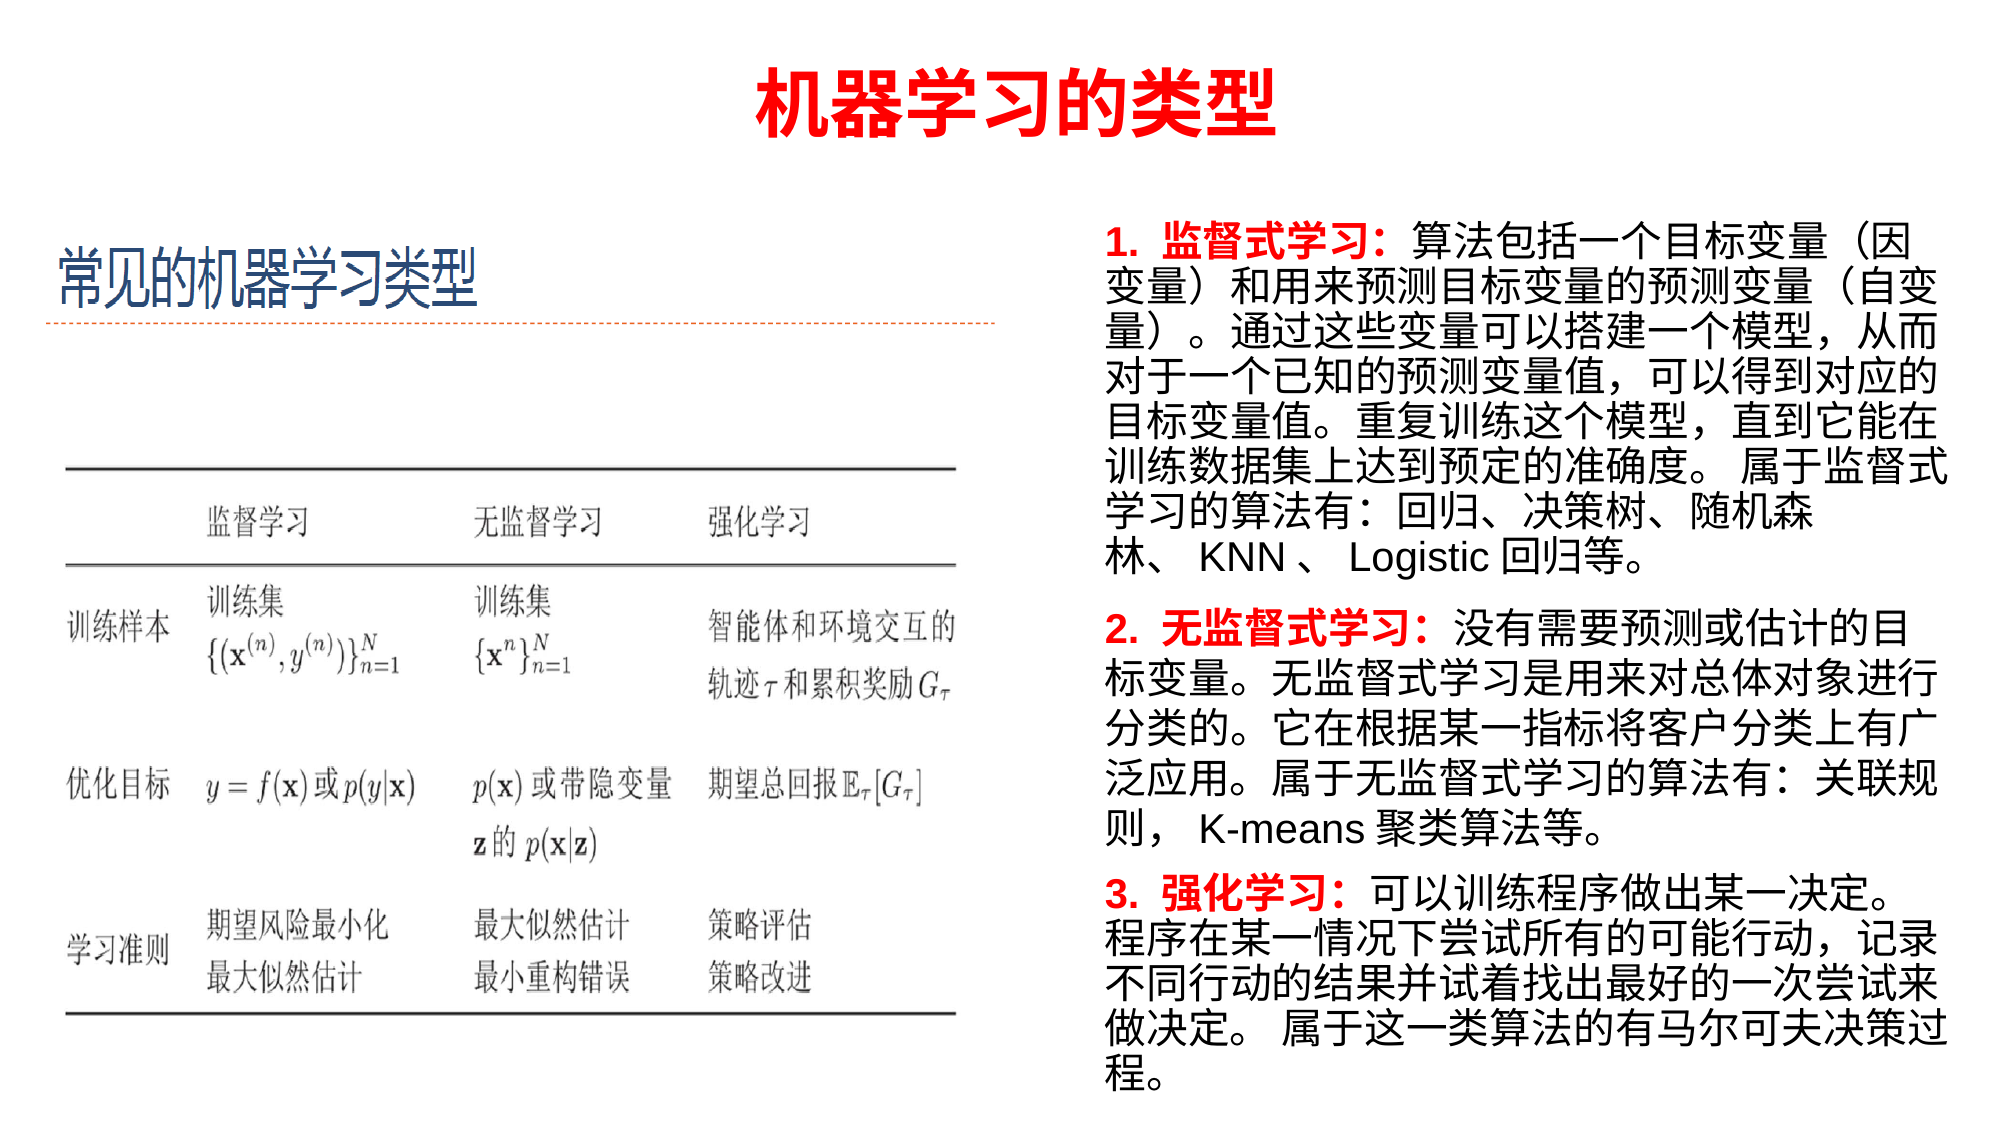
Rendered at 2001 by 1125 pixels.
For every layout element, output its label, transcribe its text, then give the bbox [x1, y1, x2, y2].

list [11, 215, 1091, 1094]
text_box 1. 监督式学习：算法包括一个目标变量（因变量）和用来预测目标变量的预测变量（自变量）。通过这些变量可以搭建一个模型，从而对于一个已知的预测变量值，可以得到对应的目标变量值。重复训练这个模型，直到它能在训练数据集上达到预定的准确度。 属于监督式学习的算法有：回归、决策树、随机森林、KNN、Logistic回归等。 2. 无监督式学习：没有需要预测或估计的目标变量。无监督式学习是用来对总体对象进行分类的。它在根据某一指标将客户分类上有广泛应用。属于无监督式学习的算法有：关联规则，K-means聚类算法等。 3. 强化学习：可以训练程序做出某一决定。程序在某一情况下尝试所有的可能行动，记录不同行动的结果并试着找出最好的一次尝试来做决定。 属于这一类算法的有马尔可夫决策过程。 [1089, 213, 1965, 1090]
text_box 机器学习的类型 [608, 49, 1425, 154]
